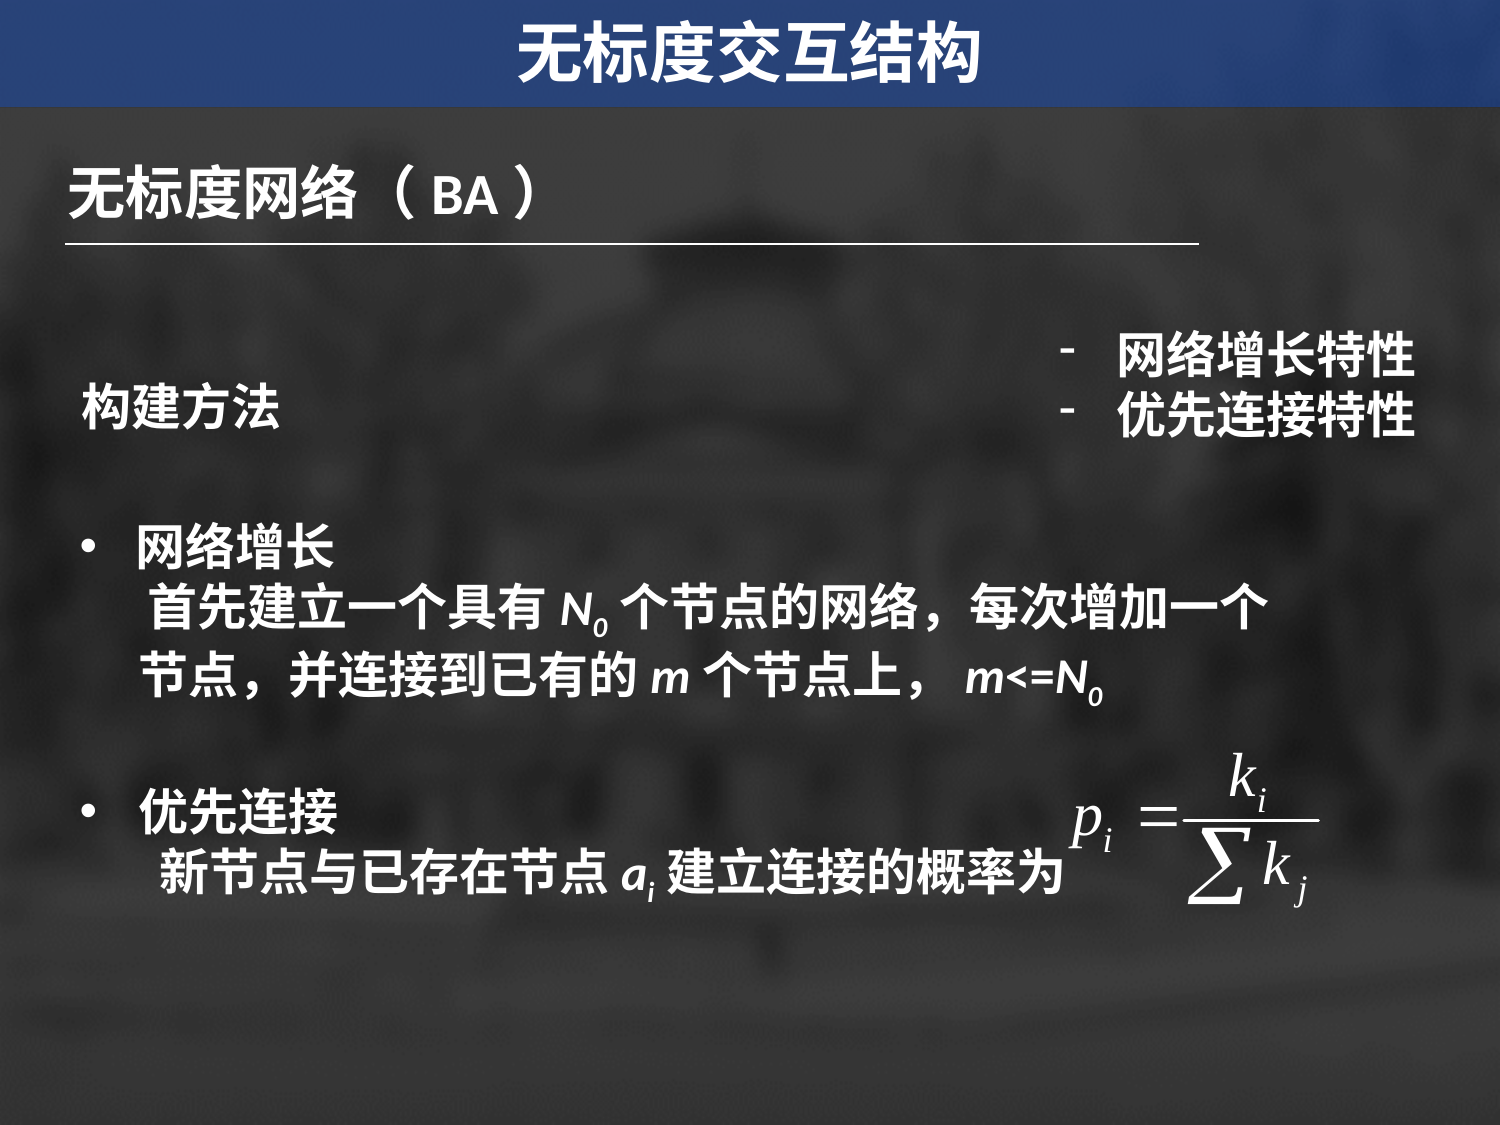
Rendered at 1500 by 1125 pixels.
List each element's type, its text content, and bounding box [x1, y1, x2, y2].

text_box 无标度交互结构 [0, 0, 1500, 105]
text_box 构建方法 [67, 368, 1045, 443]
text_box 网络增长特性 优先连接特性 [1045, 316, 1459, 452]
text_box [0, 105, 1500, 1125]
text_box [1055, 736, 1331, 956]
text_box 无标度网络（BA） [53, 149, 1306, 234]
text_box 网络增长 首先建立一个具有N0个节点的网络，每次增加一个节点，并连接到已有的m个节点上，m<=N0 优先连接 新节点与已存在节点ai建立连接的概率为 [64, 507, 1317, 1036]
